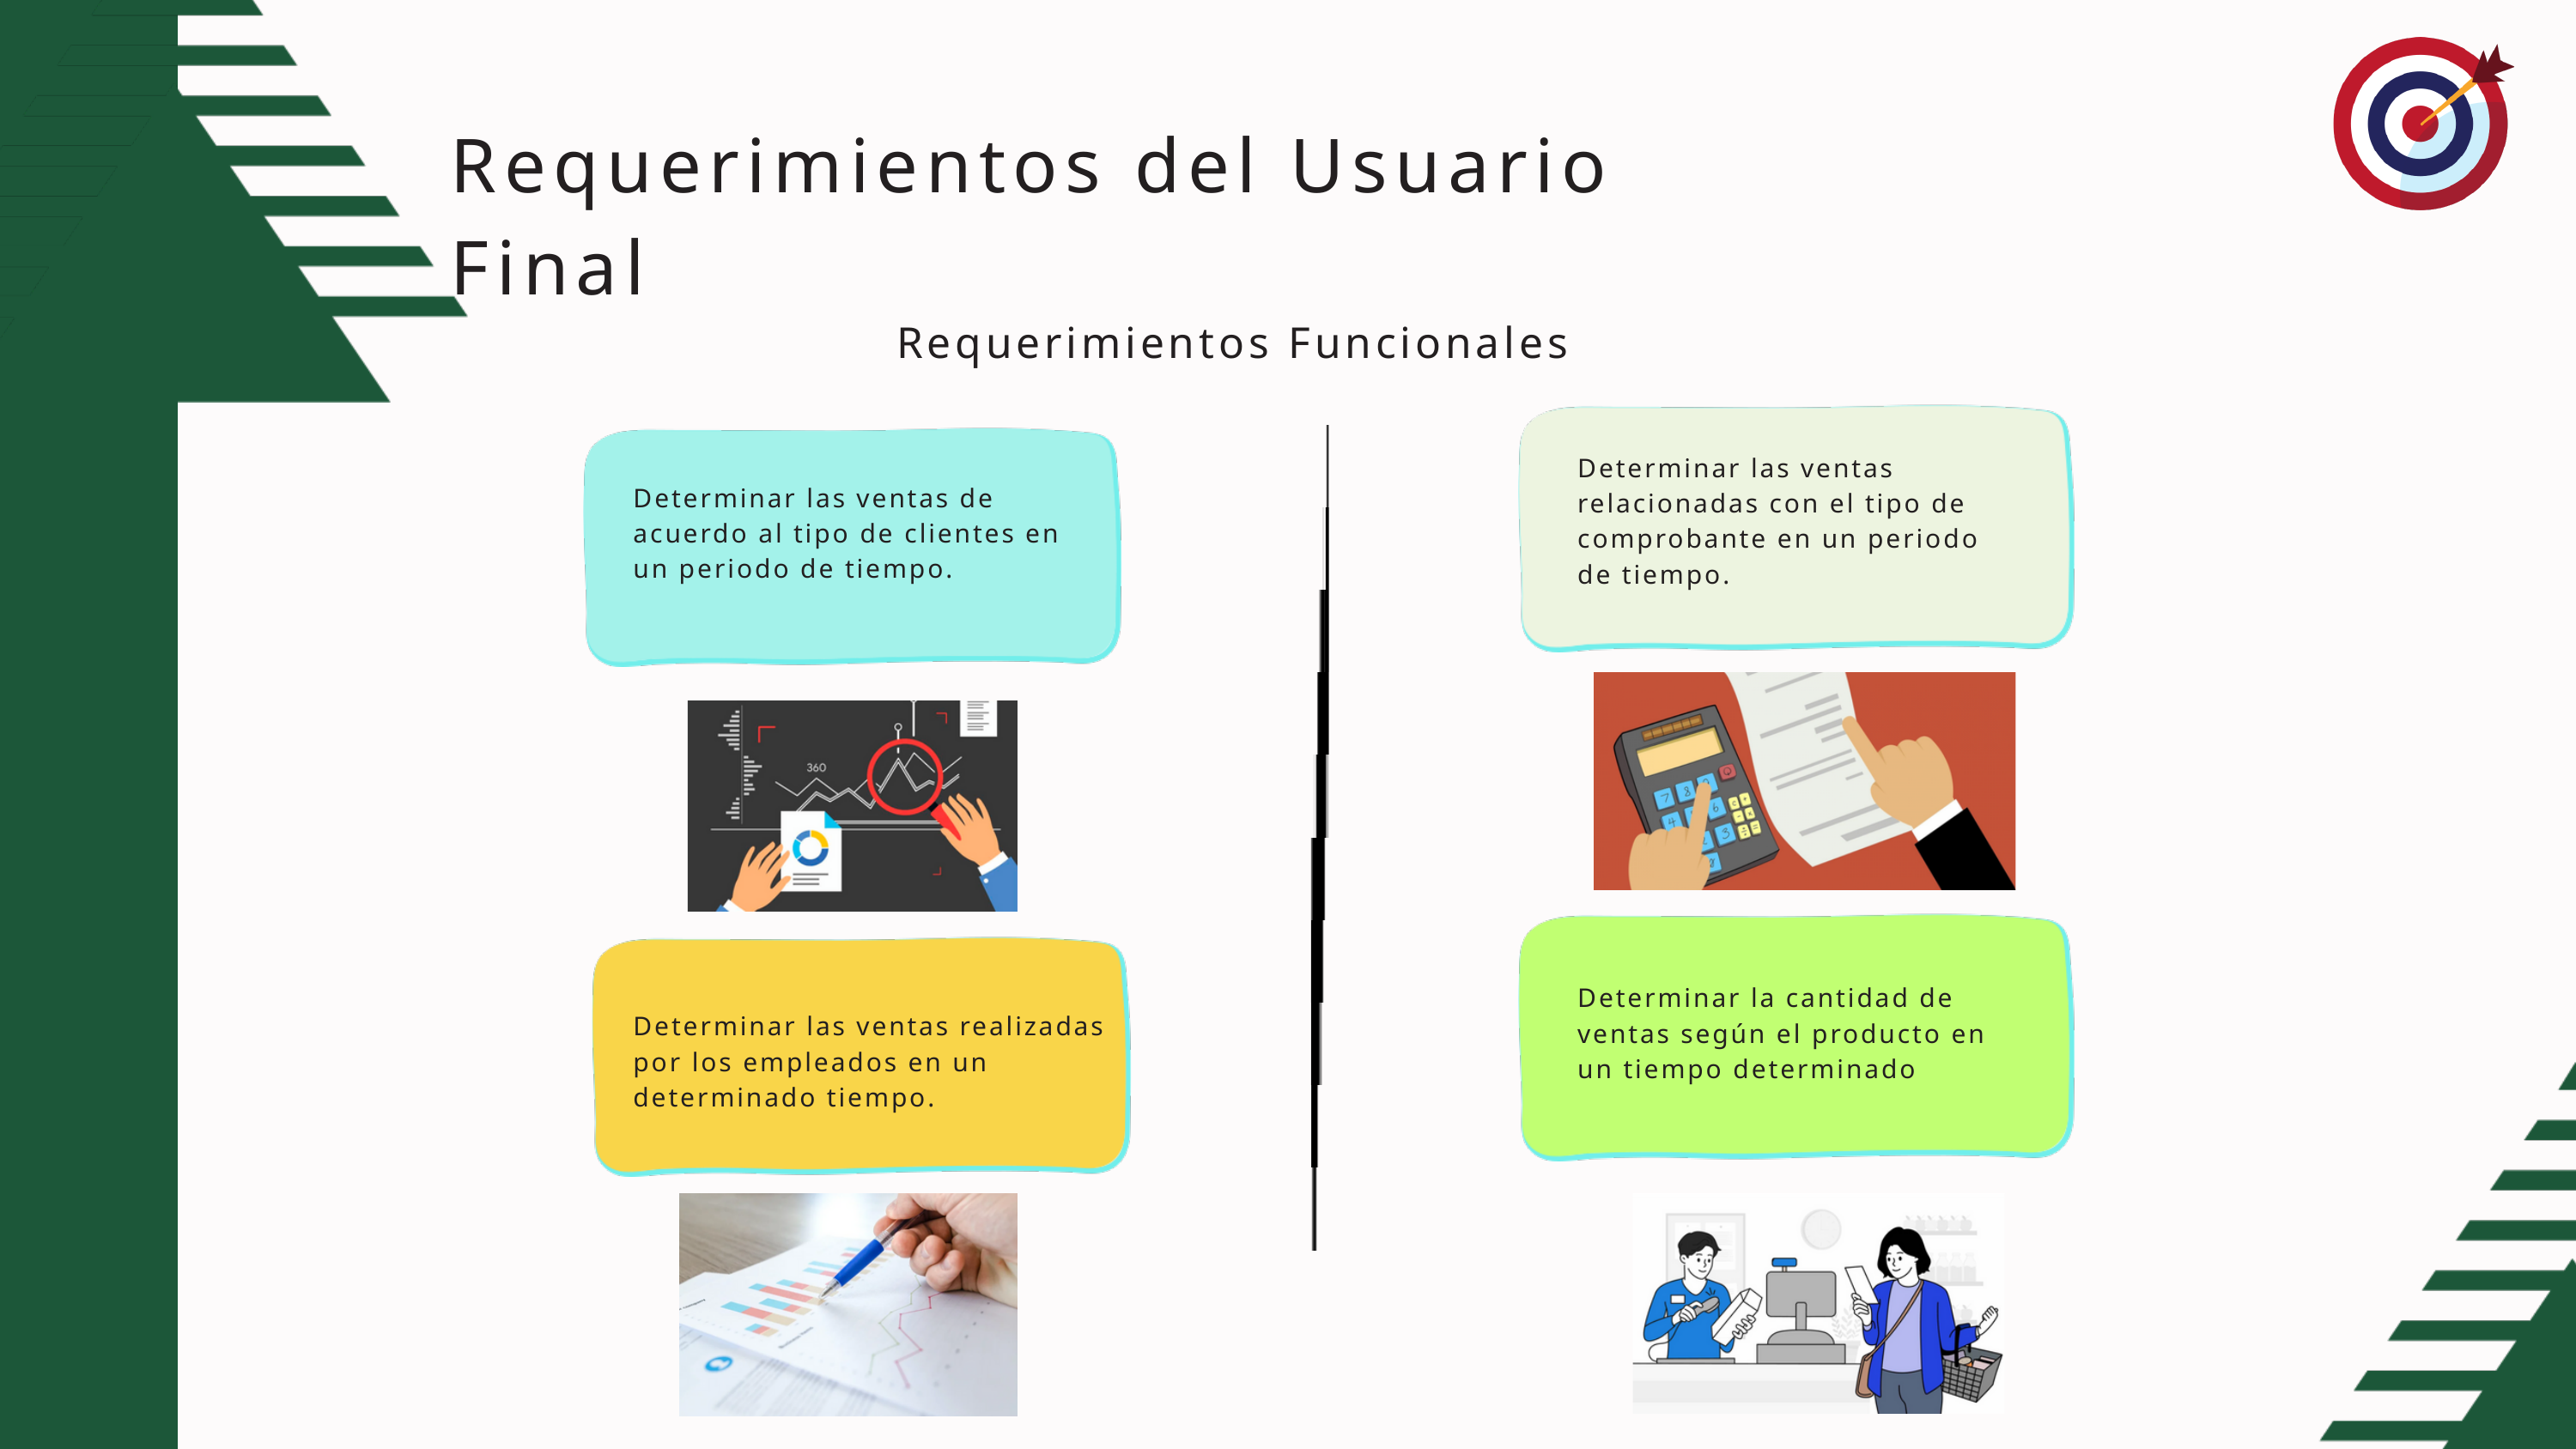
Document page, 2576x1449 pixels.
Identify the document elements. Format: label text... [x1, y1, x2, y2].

text_box [592, 934, 1132, 1177]
text_box Requerimientos del Usuario Final [468, 105, 1643, 311]
text_box [2333, 37, 2515, 210]
text_box [1518, 911, 2075, 1161]
text_box Determinar las ventas de acuerdo al tipo de clientes en un periodo de tiempo. [633, 476, 1072, 619]
text_box Determinar la cantidad de ventas según el producto en un tiempo determinado [1577, 977, 2016, 1084]
text_box Determinar las ventas relacionadas con el tipo de comprobante en un periodo de tiempo. [1577, 446, 2016, 590]
text_box [2286, 1062, 2576, 1449]
text_box [185, 0, 468, 403]
text_box Requerimientos Funcionales [896, 307, 1761, 367]
text_box [679, 1193, 1018, 1416]
text_box Determinar las ventas realizadas por los empleados en un determinado tiempo. [633, 1005, 1113, 1113]
text_box [1594, 672, 2016, 890]
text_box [0, 0, 179, 1449]
text_box [583, 425, 1122, 668]
text_box [687, 700, 1018, 912]
text_box [1310, 425, 1329, 1251]
text_box [1518, 402, 2075, 652]
text_box [1632, 1193, 2005, 1414]
